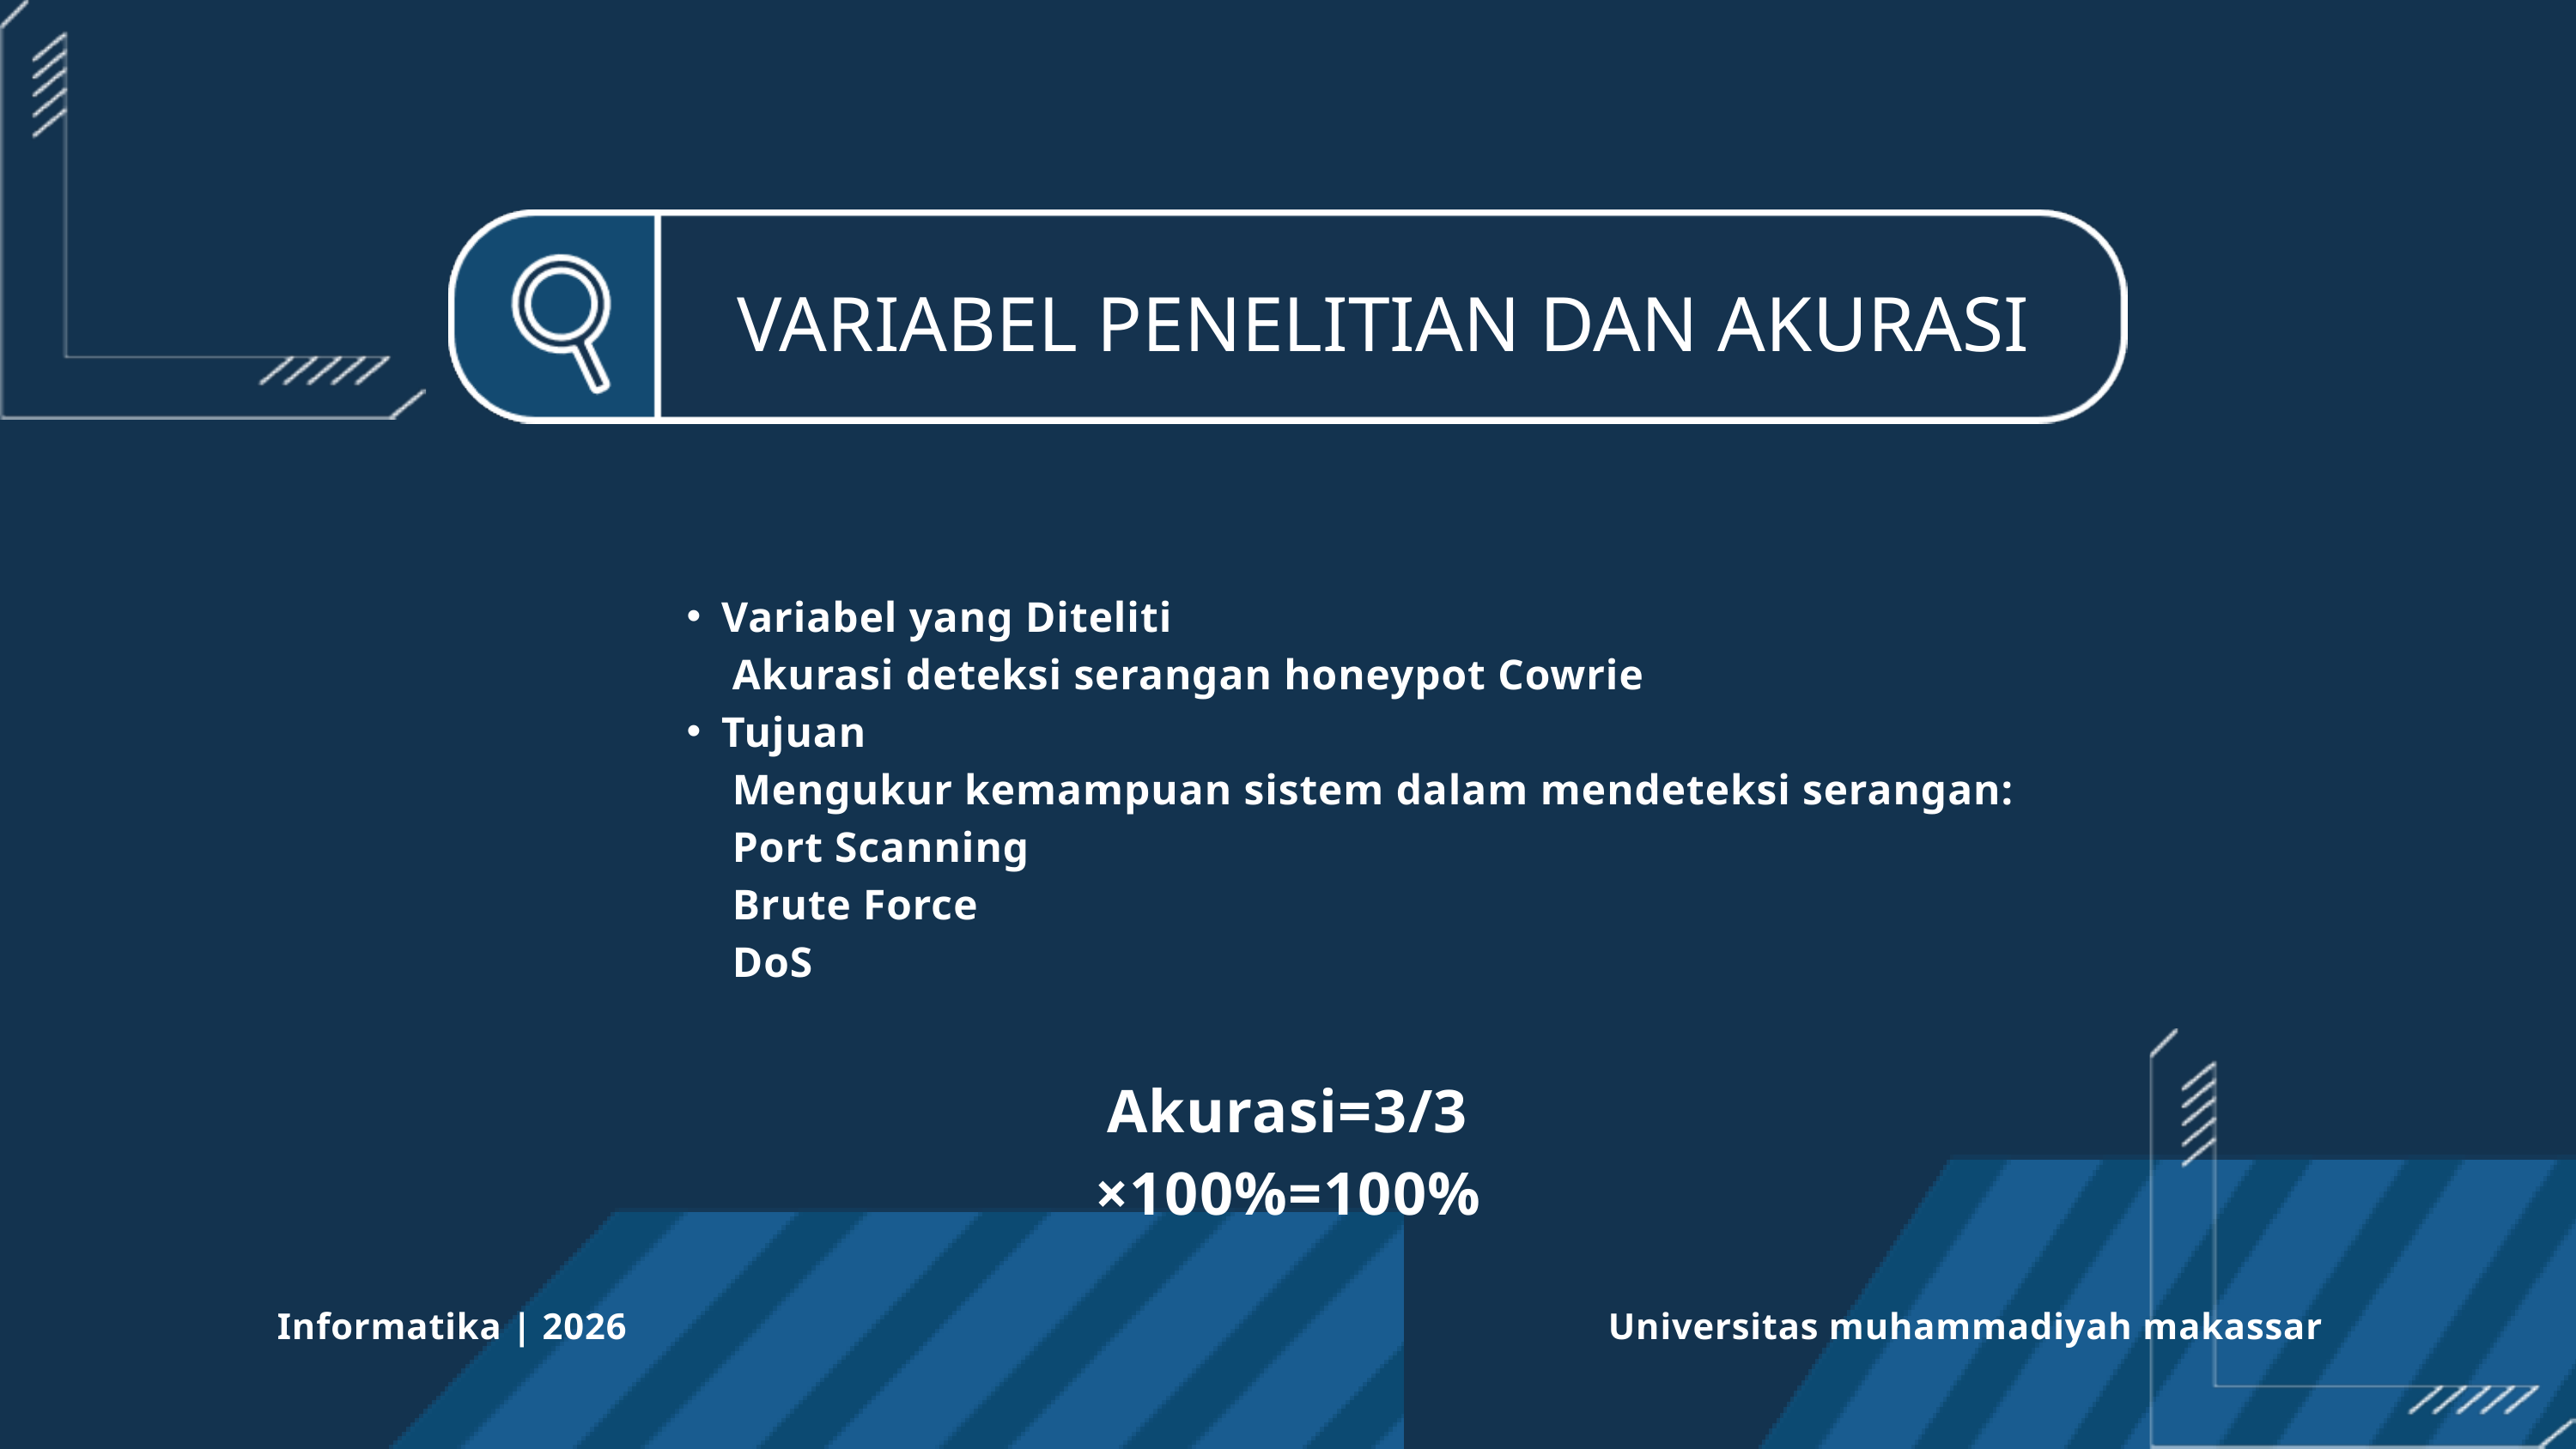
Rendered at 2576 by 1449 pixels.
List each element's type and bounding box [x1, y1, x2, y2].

text_box [0, 0, 2576, 1449]
